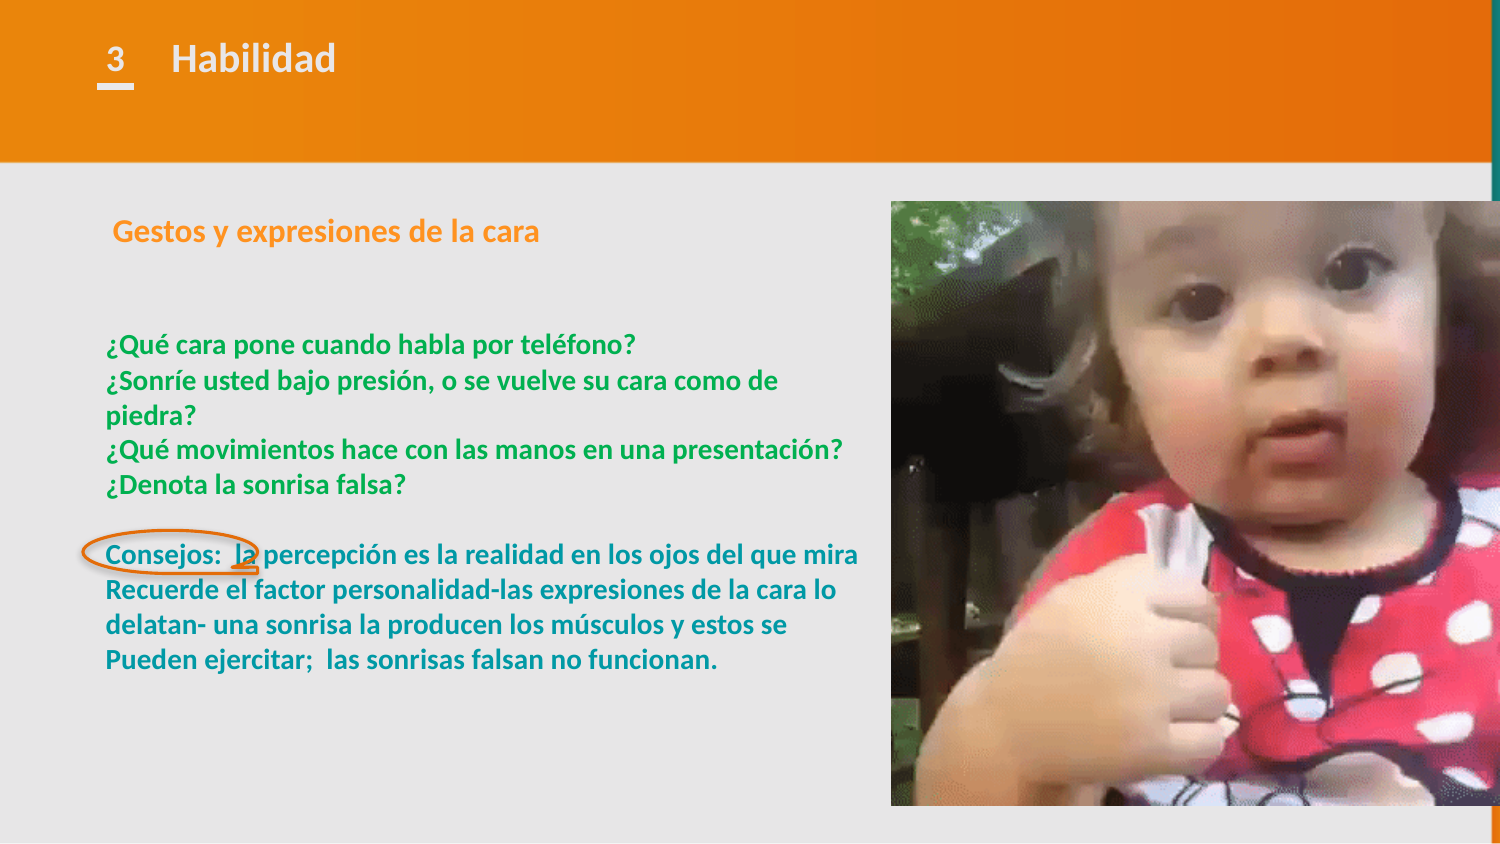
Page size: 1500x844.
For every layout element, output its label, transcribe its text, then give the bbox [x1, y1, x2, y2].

text_box 3 [90, 26, 137, 87]
text_box ¿Qué cara pone cuando habla por teléfono? ¿Sonríe usted bajo presión, o se vuelve su cara como de piedra? ¿Qué movimientos hace con las manos en una presentación? ¿Denota la sonrisa falsa? Consejos: la percepción es la realidad en los ojos del que mira Recuerde el factor personalidad-las expresiones de la cara lo delatan- una sonrisa la producen los músculos y estos se Pueden ejercitar; las sonrisas falsan no funcionan. [90, 283, 886, 718]
text_box Habilidad [156, 23, 582, 89]
picture [0, 0, 1500, 844]
text_box [82, 530, 258, 574]
text_box Gestos y expresiones de la cara [97, 201, 749, 257]
